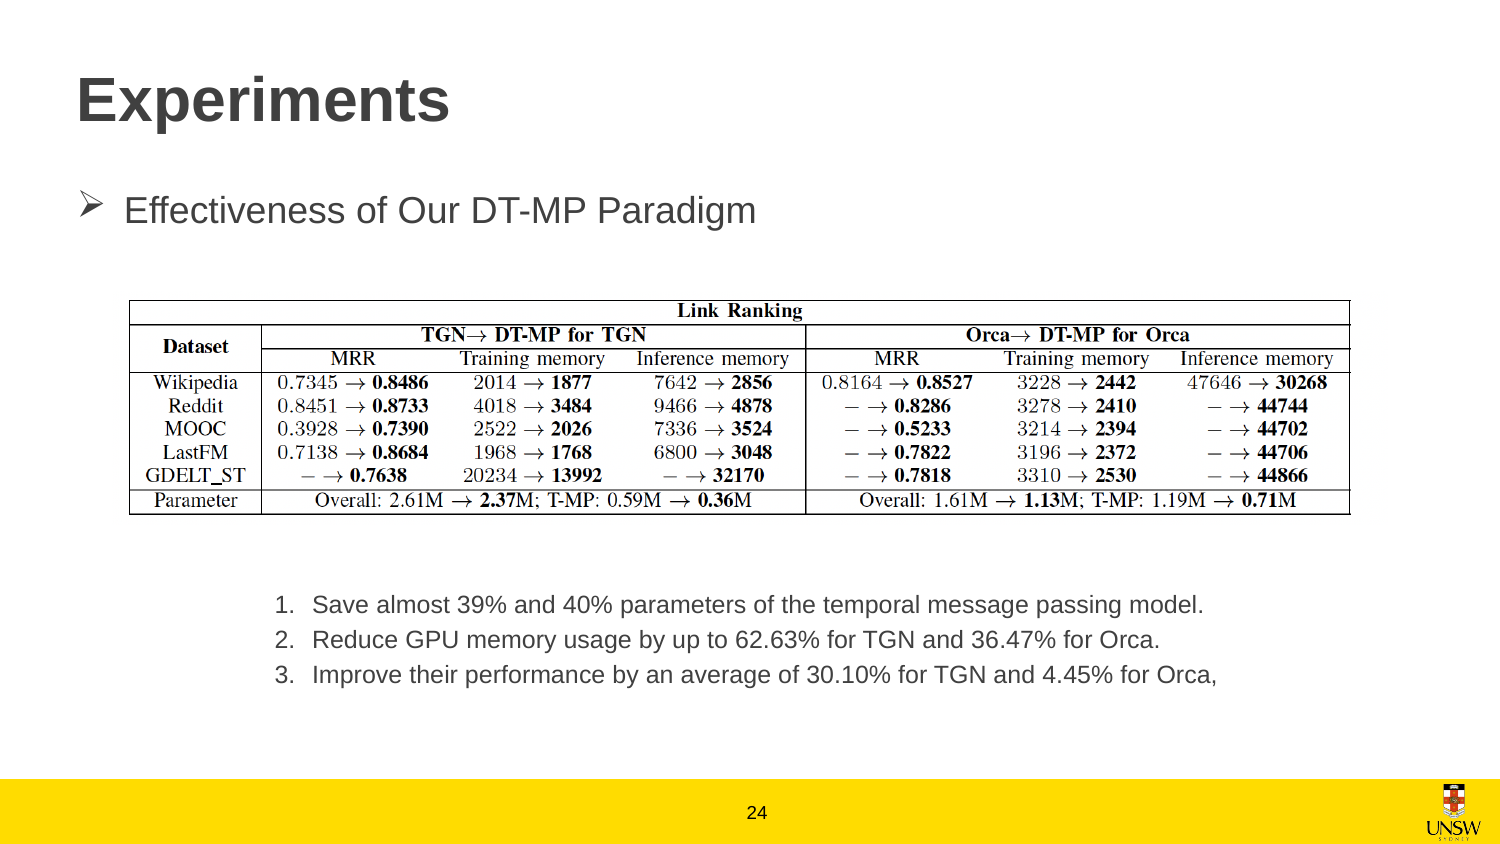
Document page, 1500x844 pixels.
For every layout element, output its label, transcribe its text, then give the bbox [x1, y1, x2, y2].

picture [112, 291, 1388, 525]
text_box Save almost 39% and 40% parameters of the temporal message passing model. Reduce GPU memory usage by up to 62.63% for TGN and 36.47% for Orca. Improve their performance by an average of 30.10% for TGN and 4.45% for Orca, [259, 581, 1244, 835]
title Experiments [76, 59, 1427, 136]
list Effectiveness of Our DT-MP Paradigm [76, 185, 1424, 670]
picture [1427, 784, 1481, 841]
